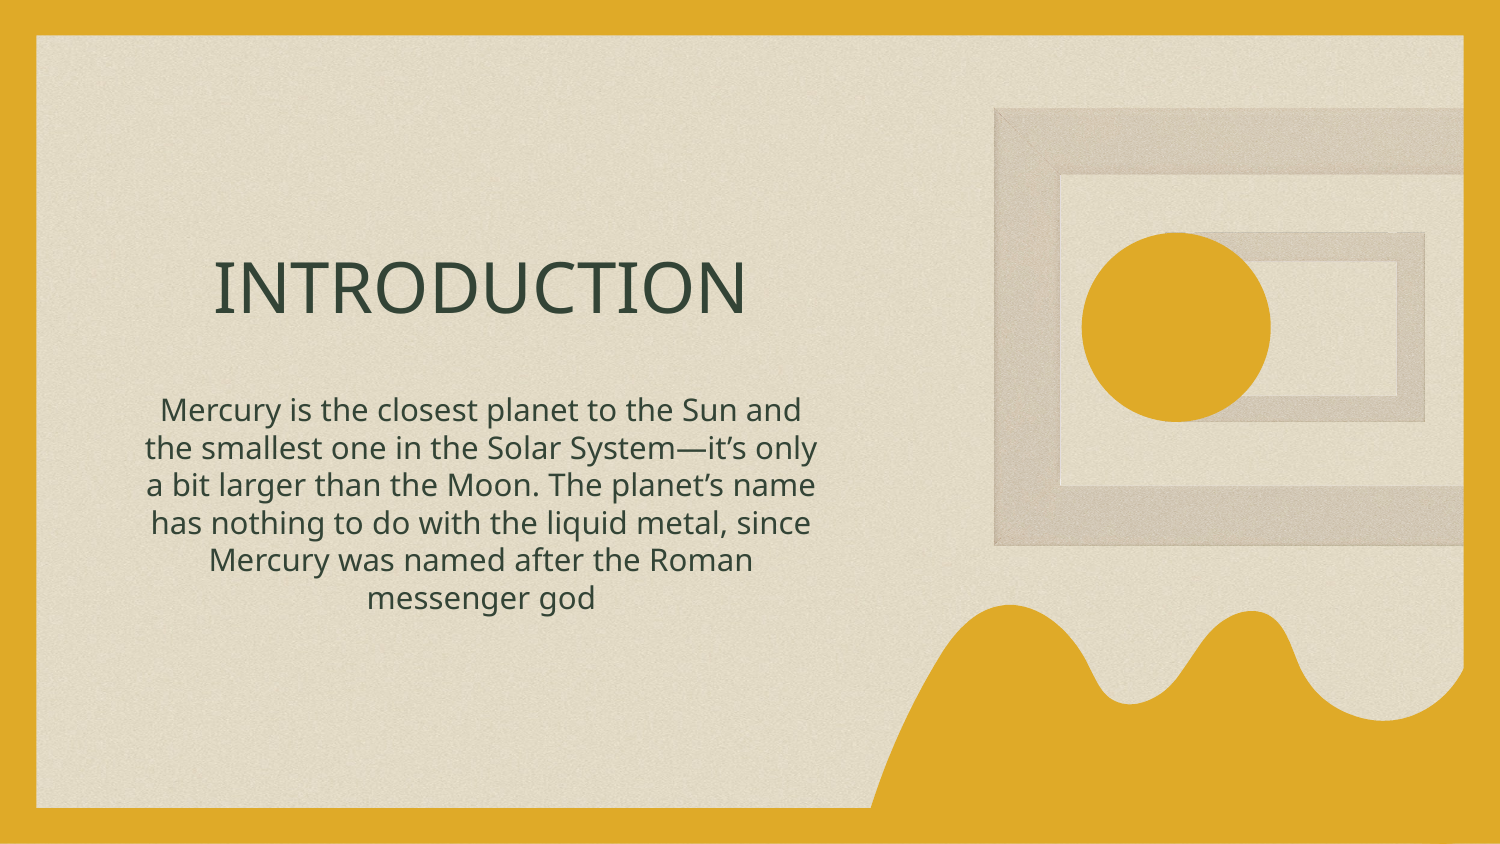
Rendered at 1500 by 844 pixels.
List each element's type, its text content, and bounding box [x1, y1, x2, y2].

picture [37, 36, 1463, 808]
subtitle Mercury is the closest planet to the Sun and the smallest one in the Solar System—it’s only a bit larger than the Moon. The planet’s name has nothing to do with the liquid metal, since Mercury was named after the Roman messenger god [118, 375, 845, 625]
title INTRODUCTION [118, 227, 845, 322]
